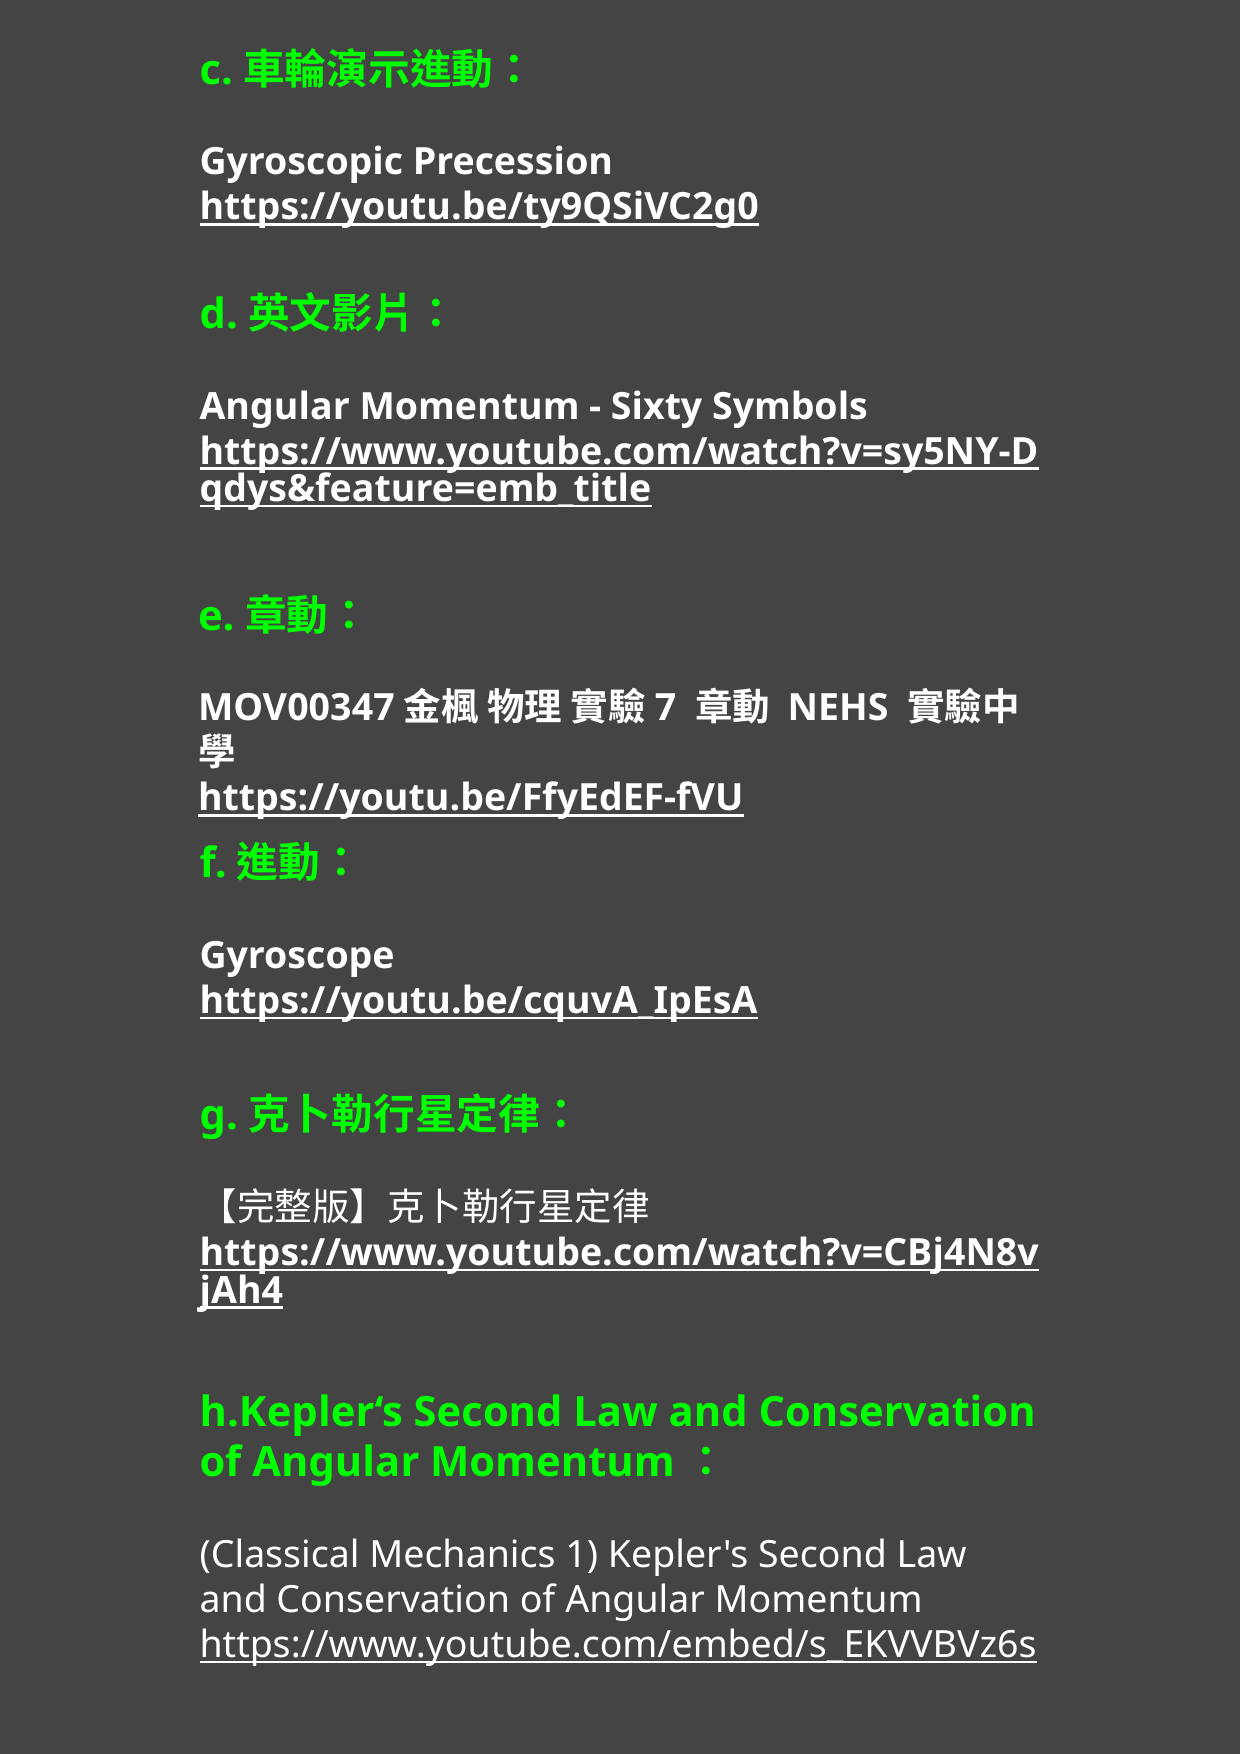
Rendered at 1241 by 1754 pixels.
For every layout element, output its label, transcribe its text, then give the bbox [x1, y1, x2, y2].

text_box c.車輪演示進動： Gyroscopic Precession https://youtu.be/ty9QSiVC2g0 [184, 35, 1056, 241]
text_box h.Kepler‘s Second Law and Conservation of Angular Momentum： (Classical Mechanics 1) Kepler's Second Law and Conservation of Angular Momentum https://www.youtube.com/embed/s_EKVVBVz6s [184, 1377, 1056, 1679]
text_box g.克卜勒行星定律： 【完整版】克卜勒行星定律 https://www.youtube.com/watch?v=CBj4N8vjAh4 [184, 1080, 1056, 1287]
text_box d.英文影片： Angular Momentum - Sixty Symbols https://www.youtube.com/watch?v=sy5NY-Dqdys&feature=emb_title [184, 279, 1056, 485]
text_box f.進動： Gyroscope https://youtu.be/cquvA_IpEsA [184, 828, 1056, 1035]
text_box e.章動： MOV00347金楓 物理 實驗7 章動 NEHS 實驗中學 https://youtu.be/FfyEdEF-fVU [183, 580, 1054, 832]
